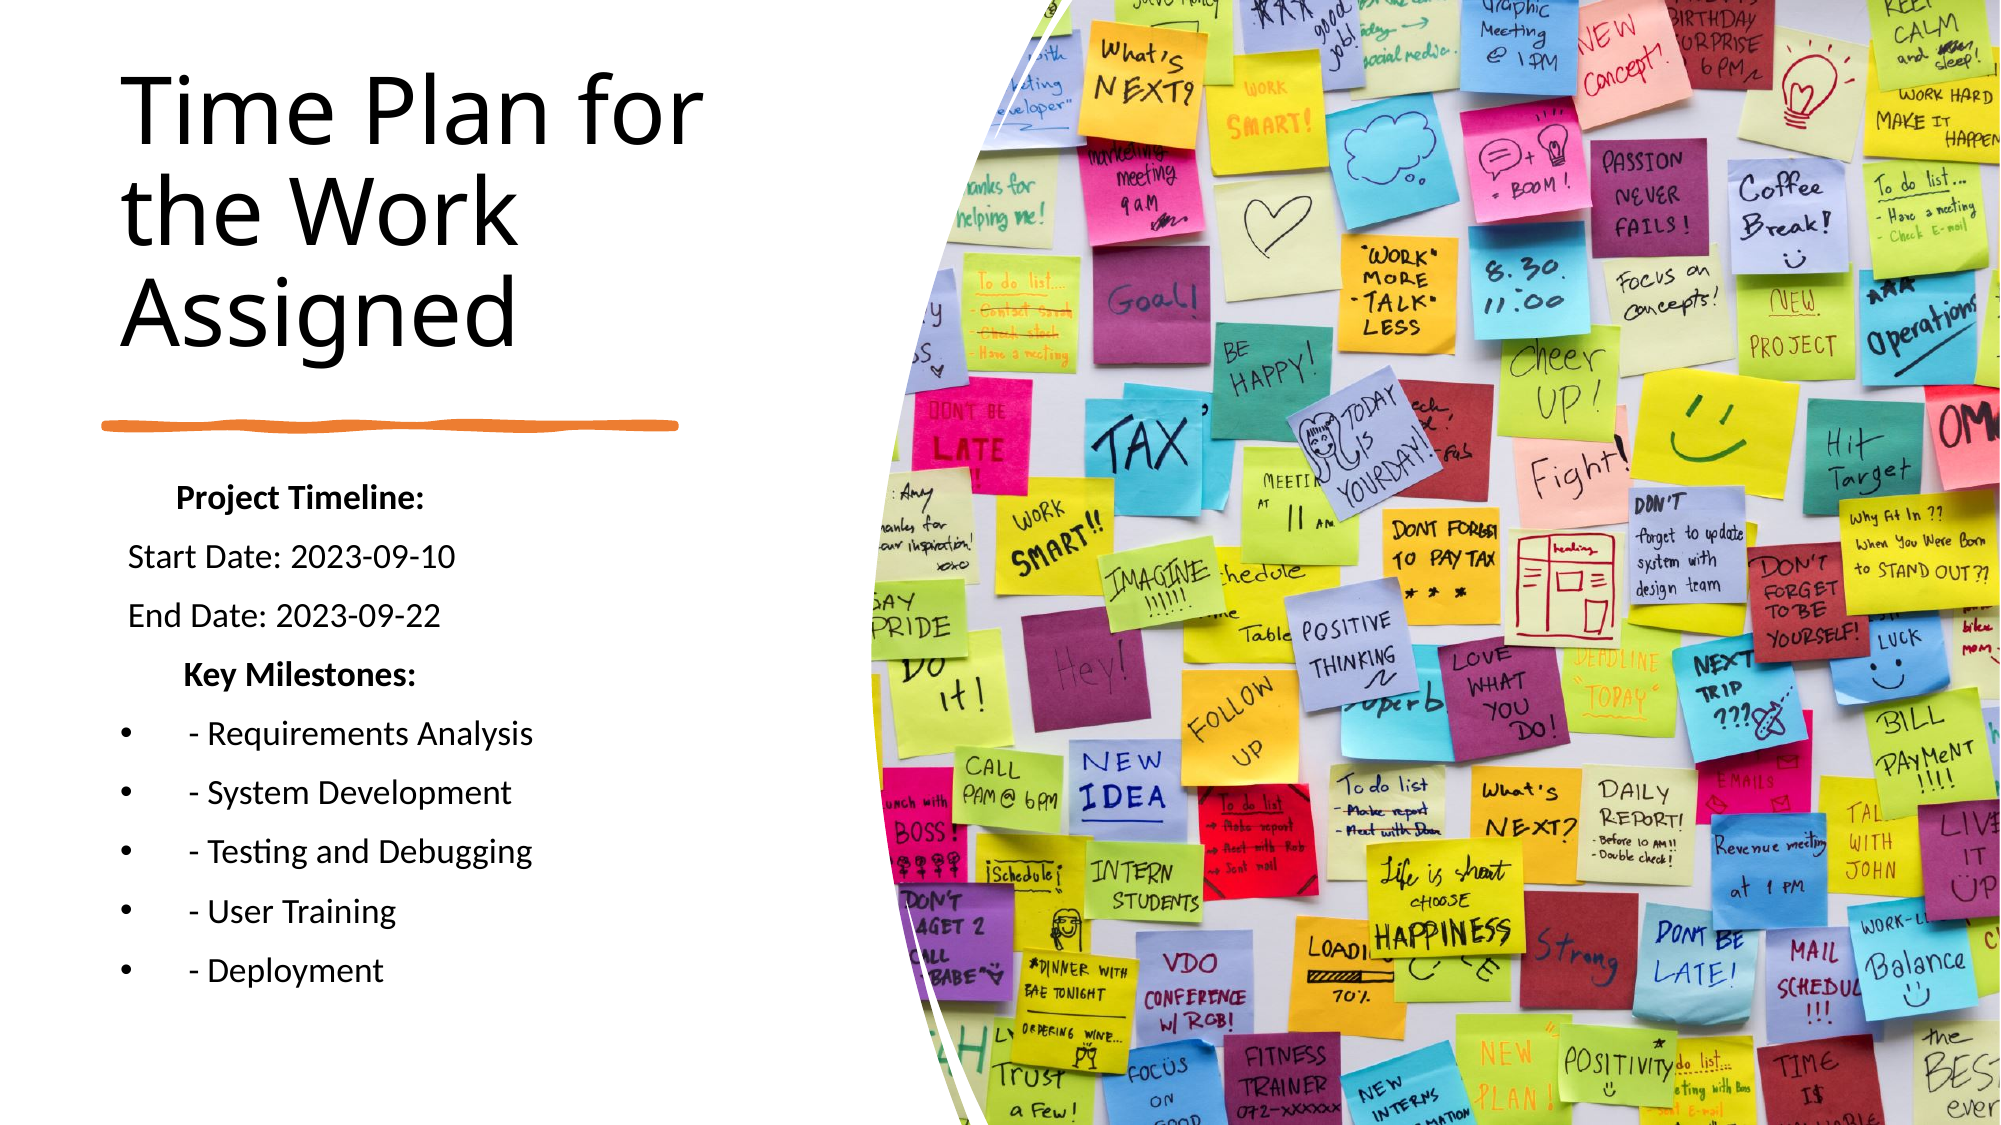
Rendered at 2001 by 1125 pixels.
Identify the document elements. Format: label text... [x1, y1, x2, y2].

text_box [103, 421, 676, 431]
list Project Timeline: Start Date: 2023-09-10 End Date: 2023-09-22 Key Milestones: - Requirements Analysis - System Development - Testing and Debugging - User Training - Deployment [105, 471, 802, 1016]
picture [871, 0, 2000, 1125]
text_box [0, 0, 871, 1125]
title Time Plan for the Work Assigned [105, 53, 822, 375]
